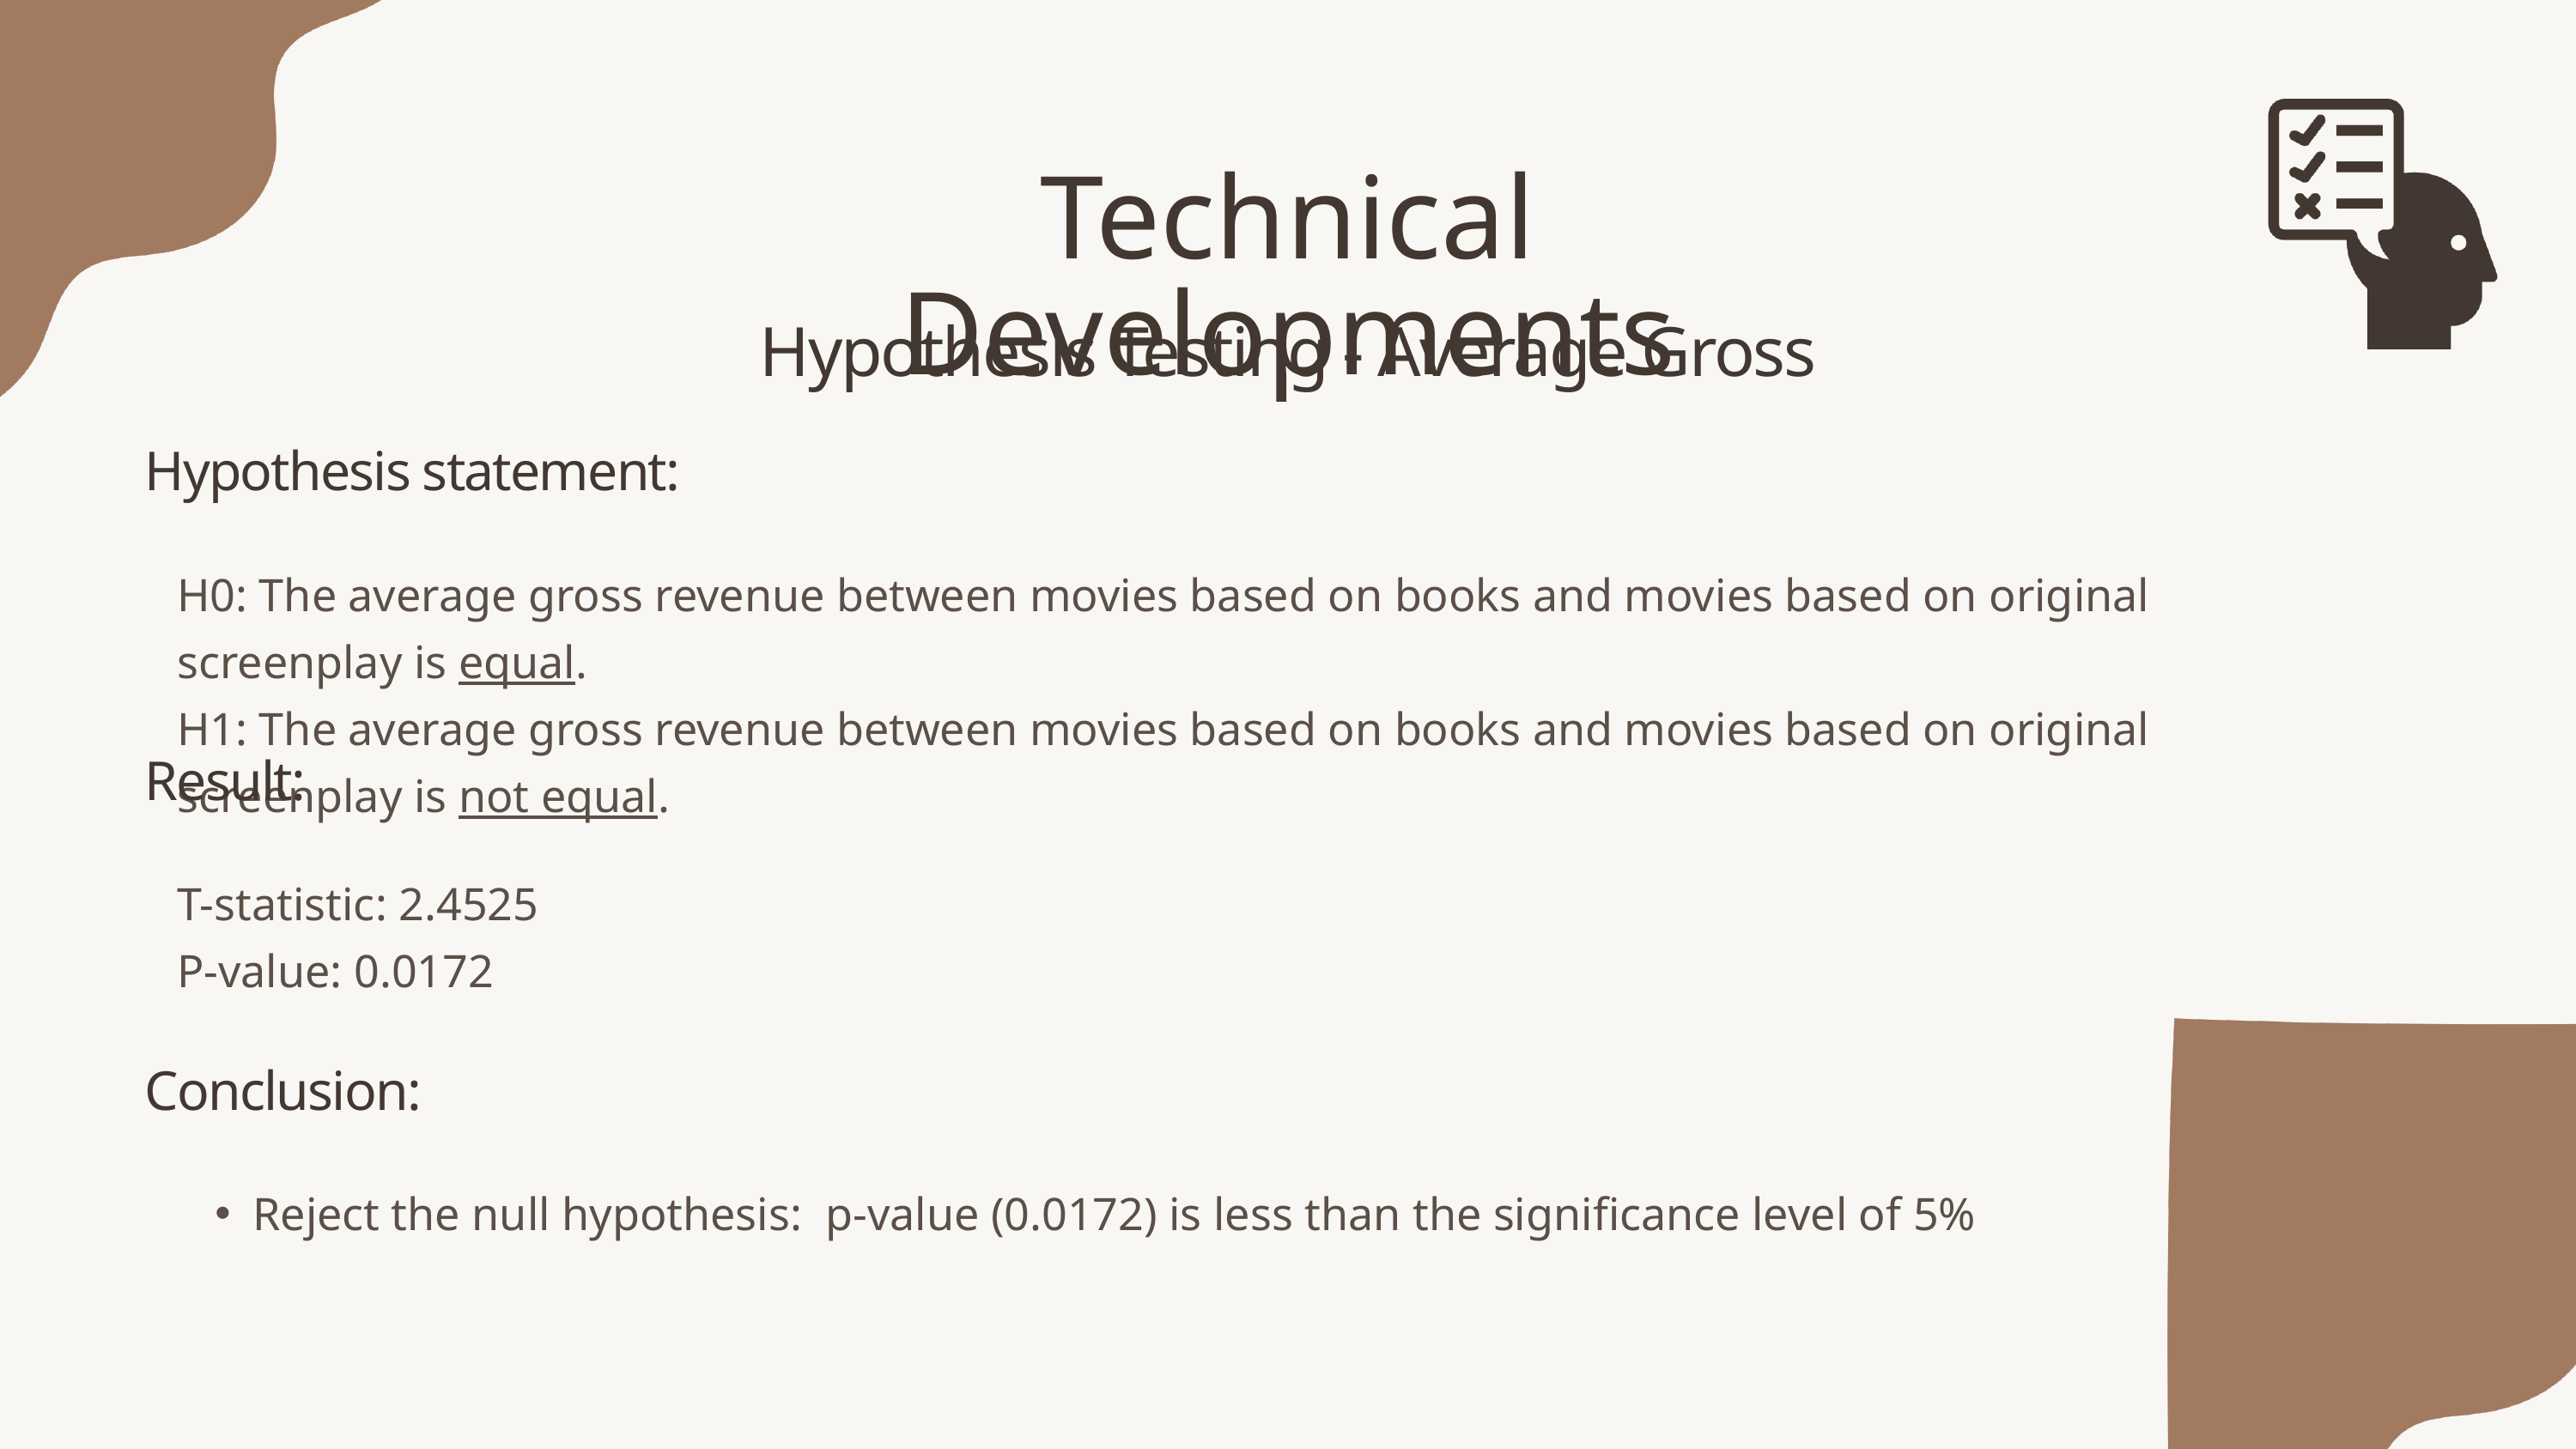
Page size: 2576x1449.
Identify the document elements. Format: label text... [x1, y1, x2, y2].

text_box Hypothesis statement: [144, 437, 1010, 502]
text_box [0, 0, 447, 439]
text_box H0: The average gross revenue between movies based on books and movies based on original screenplay is equal. H1: The average gross revenue between movies based on books and movies based on original screenplay is not equal. [177, 553, 2366, 822]
text_box [2268, 99, 2498, 349]
text_box Reject the null hypothesis: p-value (0.0172) is less than the significance level of 5% [177, 1172, 2010, 1240]
text_box [2164, 1018, 2576, 1449]
text_box Hypothesis Testing - Average Gross [496, 308, 2079, 391]
text_box Conclusion: [144, 1056, 431, 1121]
text_box Technical Developments [683, 391, 1893, 397]
text_box T-statistic: 2.4525 P-value: 0.0172 [177, 862, 651, 997]
text_box Result: [144, 747, 337, 811]
text_box Technical Developments [683, 166, 1893, 308]
